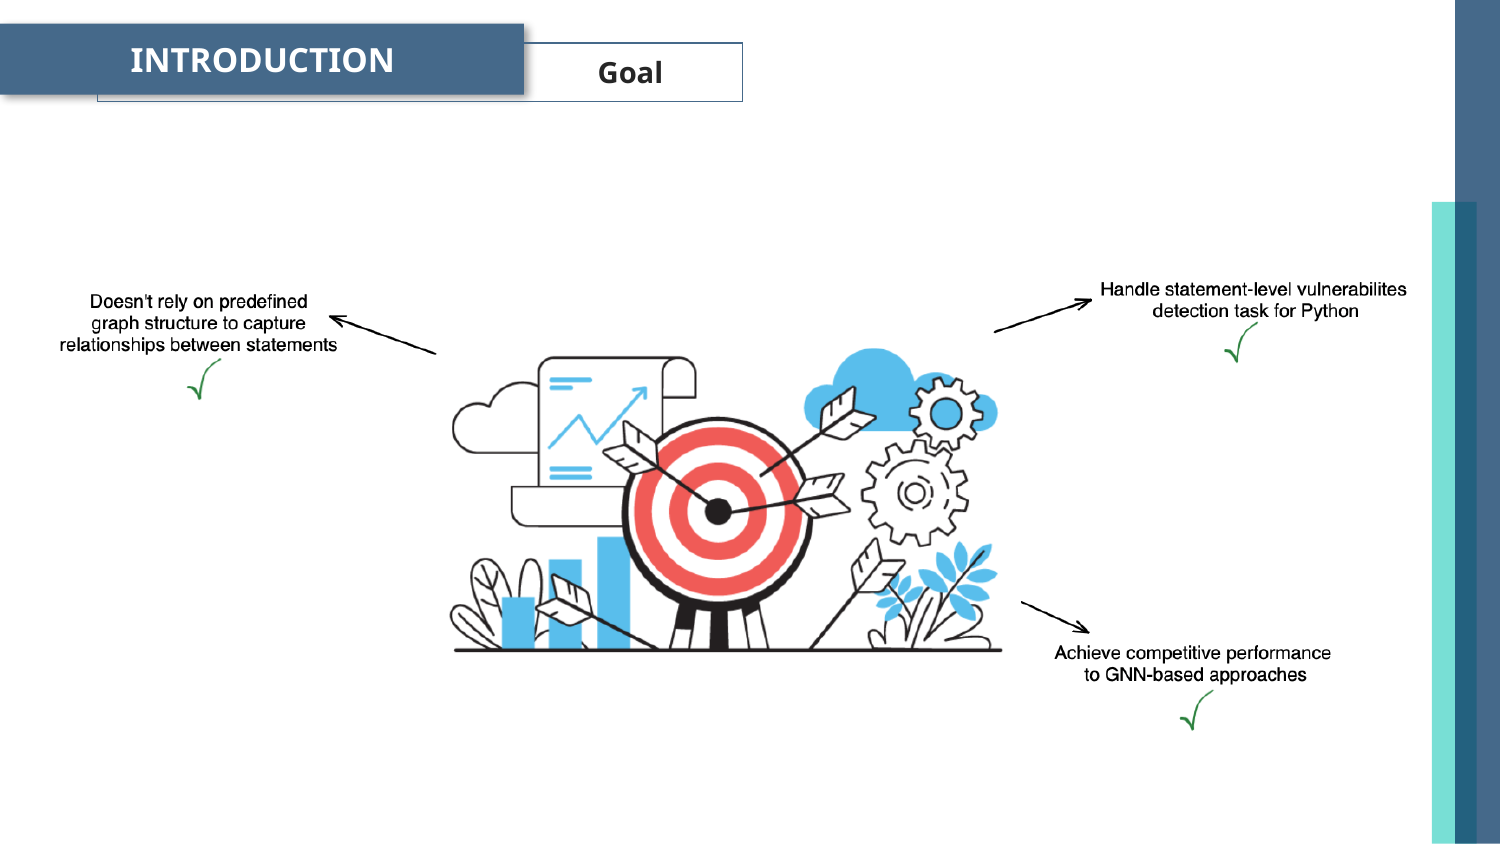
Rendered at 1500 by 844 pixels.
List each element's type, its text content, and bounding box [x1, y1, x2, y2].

text_box [97, 42, 743, 102]
text_box INTRODUCTION [0, 23, 524, 95]
text_box Goal [743, 43, 750, 101]
picture [41, 243, 1414, 743]
